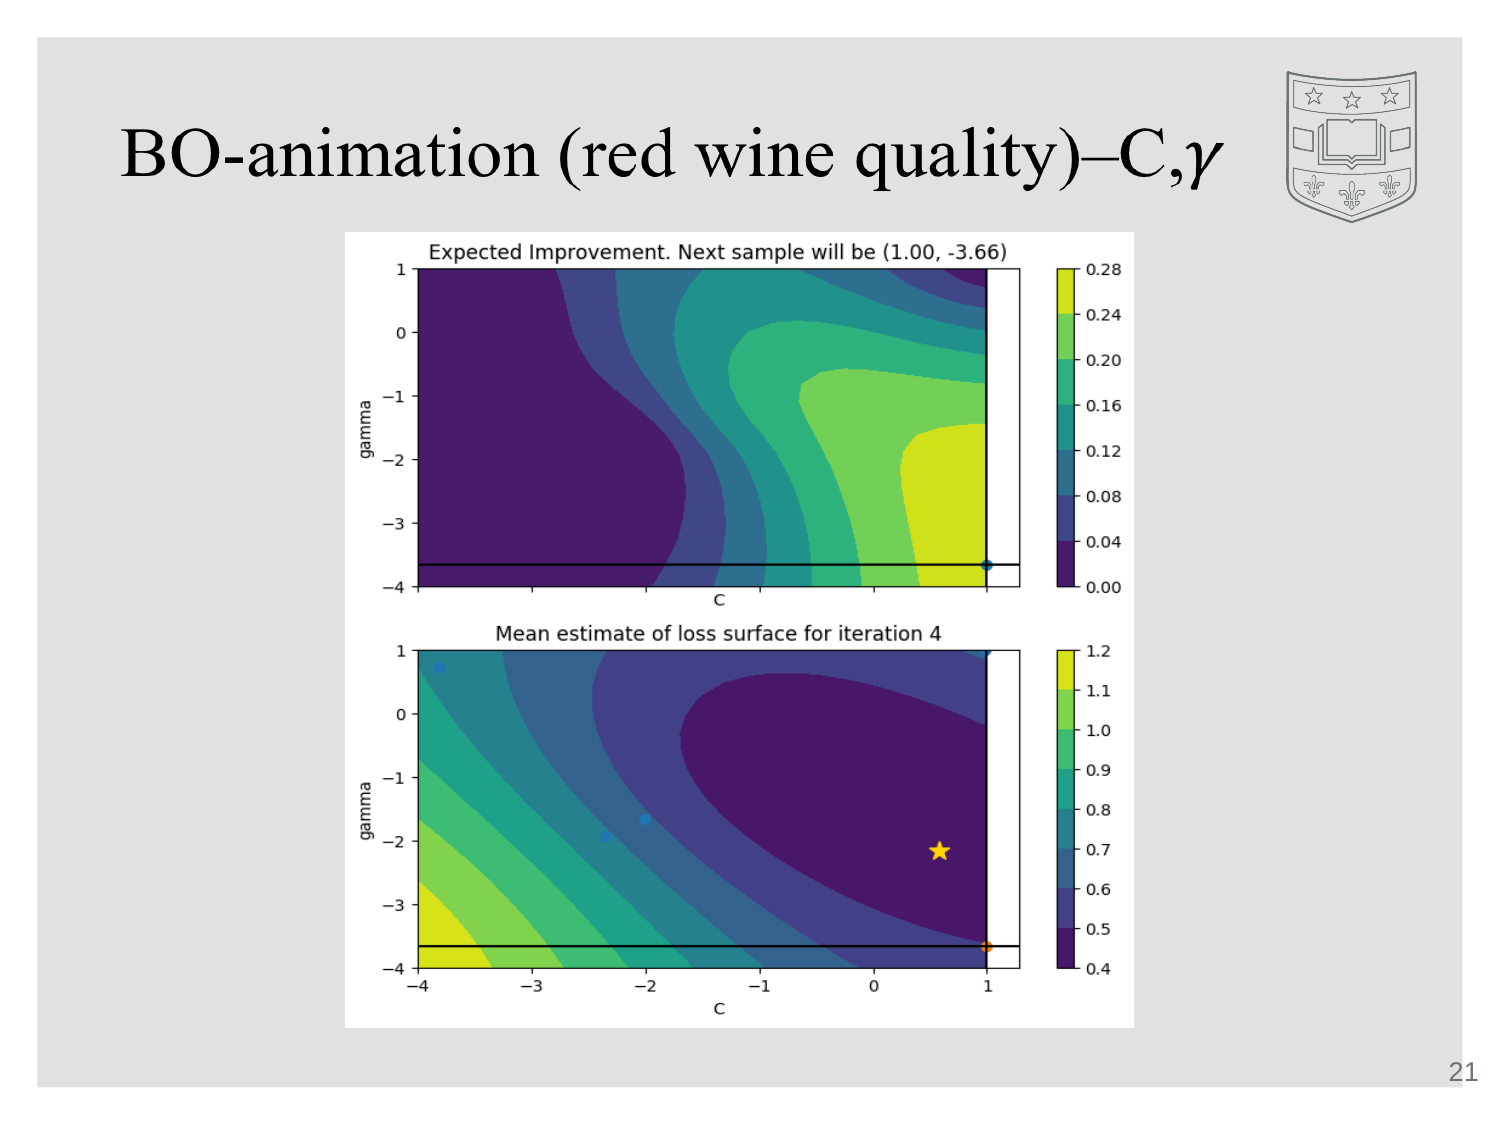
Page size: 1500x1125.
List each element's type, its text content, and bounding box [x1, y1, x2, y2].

slide_number ‹#› [1403, 1038, 1494, 1125]
picture [344, 232, 1156, 1028]
title [76, 71, 1264, 233]
picture [1286, 71, 1417, 223]
